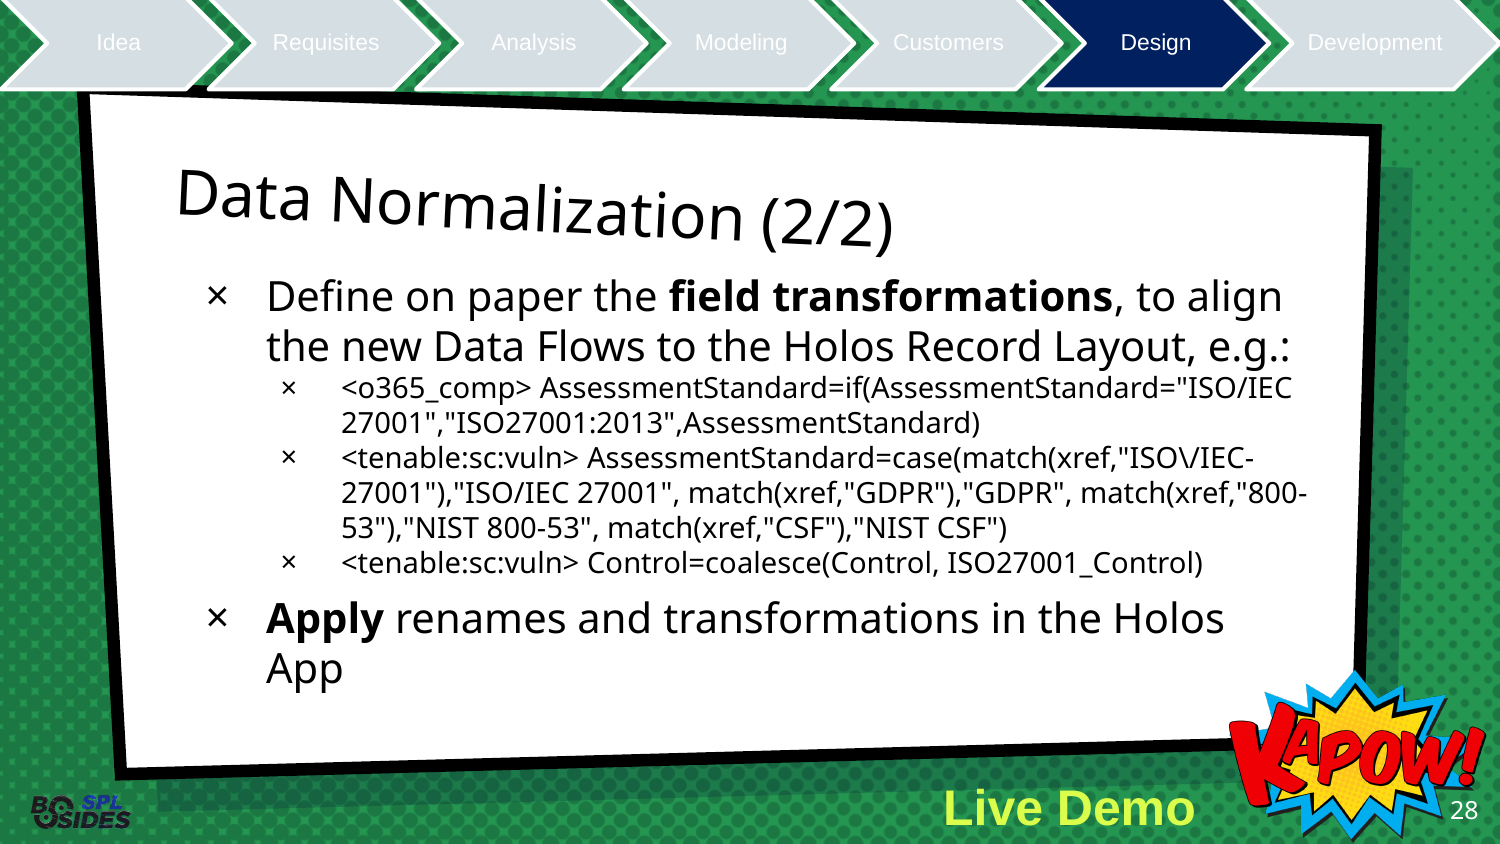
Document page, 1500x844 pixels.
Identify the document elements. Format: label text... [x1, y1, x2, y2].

list Define on paper the field transformations, to align the new Data Flows to the Holos Record Layout, e.g.: <o365_comp> AssessmentStandard=if(AssessmentStandard="ISO/IEC 27001","ISO27001:2013",AssessmentStandard) <tenable:sc:vuln> AssessmentStandard=case(match(xref,"ISO\/IEC-27001"),"ISO/IEC 27001", match(xref,"GDPR"),"GDPR", match(xref,"800-53"),"NIST 800-53", match(xref,"CSF"),"NIST CSF") <tenable:sc:vuln> Control=coalesce(Control, ISO27001_Control) Apply renames and transformations in the Holos App [176, 385, 1325, 747]
text_box Live Demo [873, 767, 1216, 843]
picture [1221, 665, 1490, 844]
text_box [0, 0, 1500, 377]
picture [0, 788, 173, 835]
